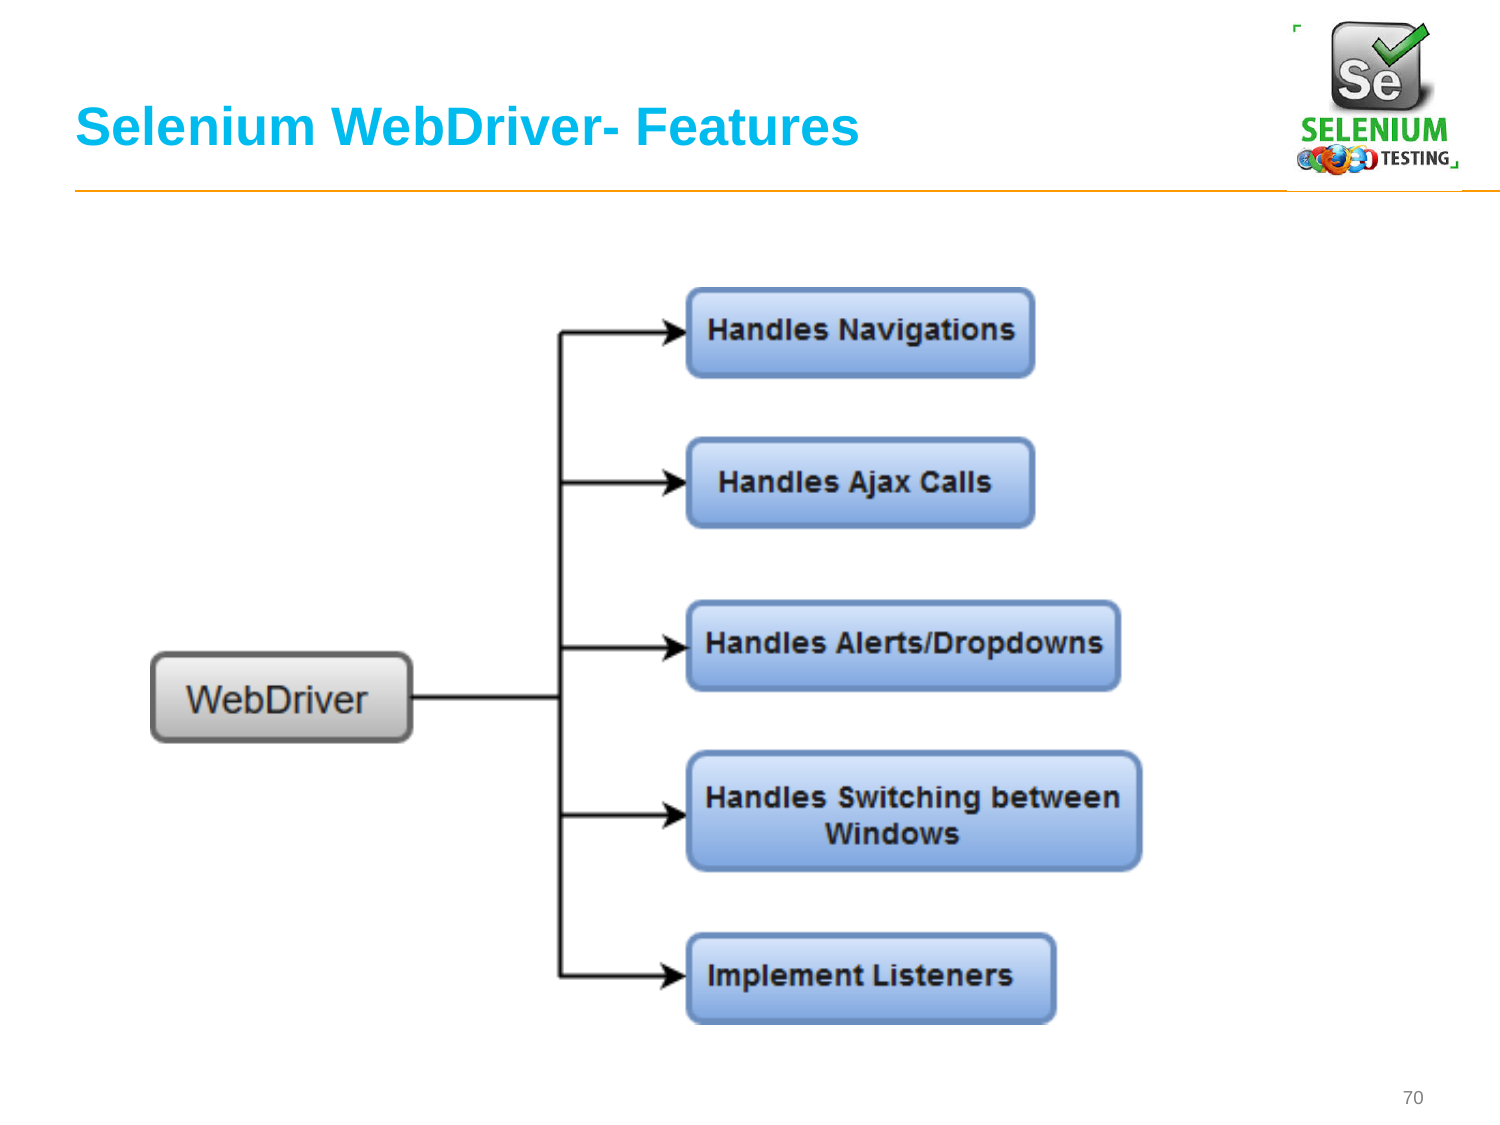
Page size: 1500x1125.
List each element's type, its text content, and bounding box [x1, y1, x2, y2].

title Selenium WebDriver- Features [75, 27, 1422, 157]
picture [1287, 16, 1462, 191]
picture [149, 286, 1154, 1025]
